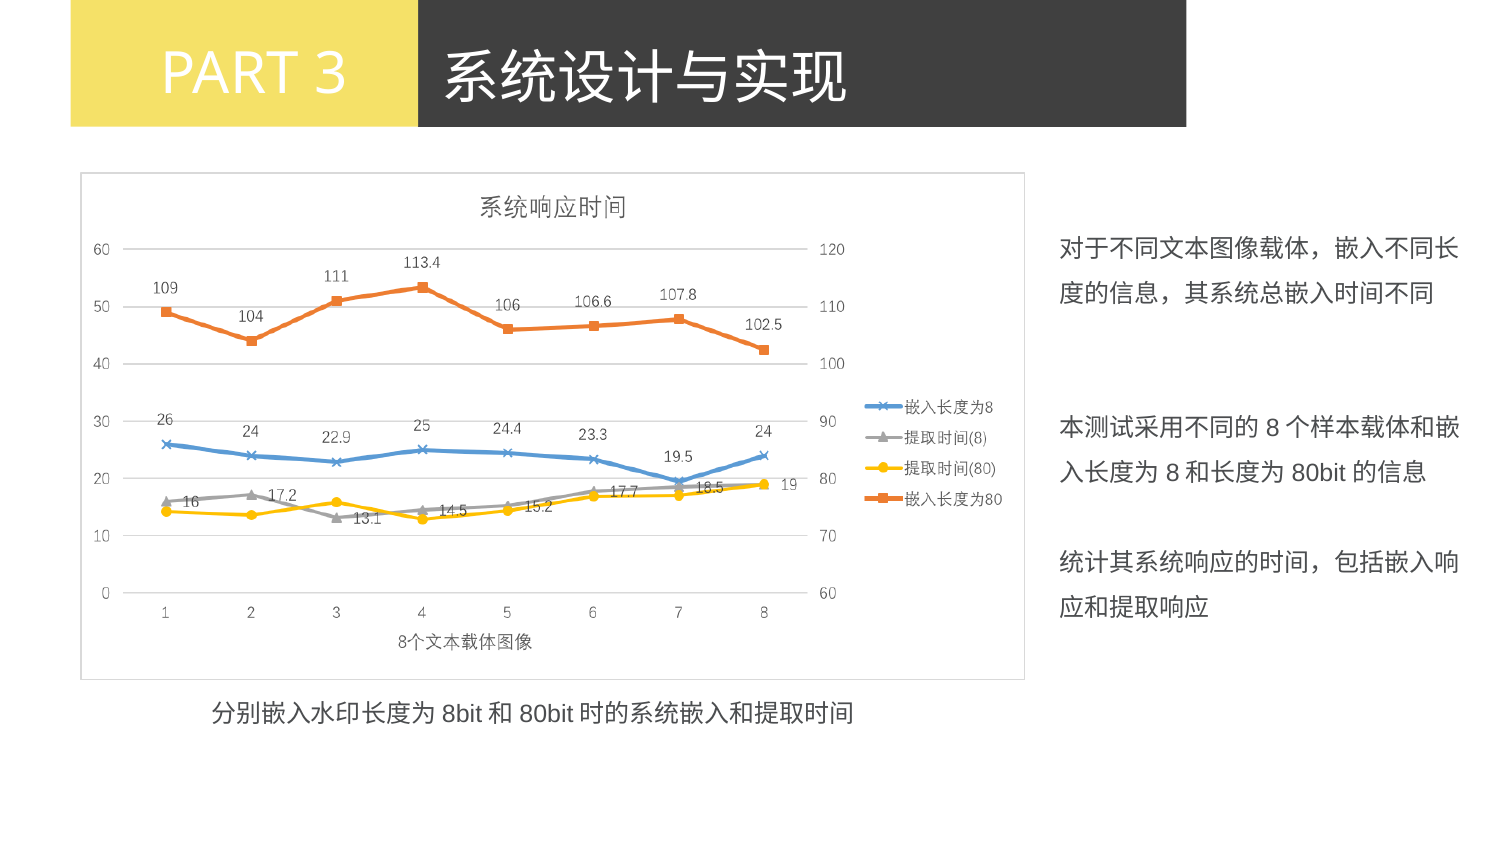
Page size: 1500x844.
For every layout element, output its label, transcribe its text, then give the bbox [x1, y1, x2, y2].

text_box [69, 0, 439, 127]
text_box 系统设计与实现 [439, 11, 864, 118]
text_box 对于不同文本图像载体，嵌入不同长度的信息，其系统总嵌入时间不同 本测试采用不同的8个样本载体和嵌入长度为8和长度为80bit的信息 统计其系统响应的时间，包括嵌入响应和提取响应 [1045, 210, 1491, 674]
text_box 分别嵌入水印长度为8bit和80bit时的系统嵌入和提取时间 [196, 690, 870, 765]
text_box [417, 0, 1187, 128]
picture [79, 172, 1025, 680]
